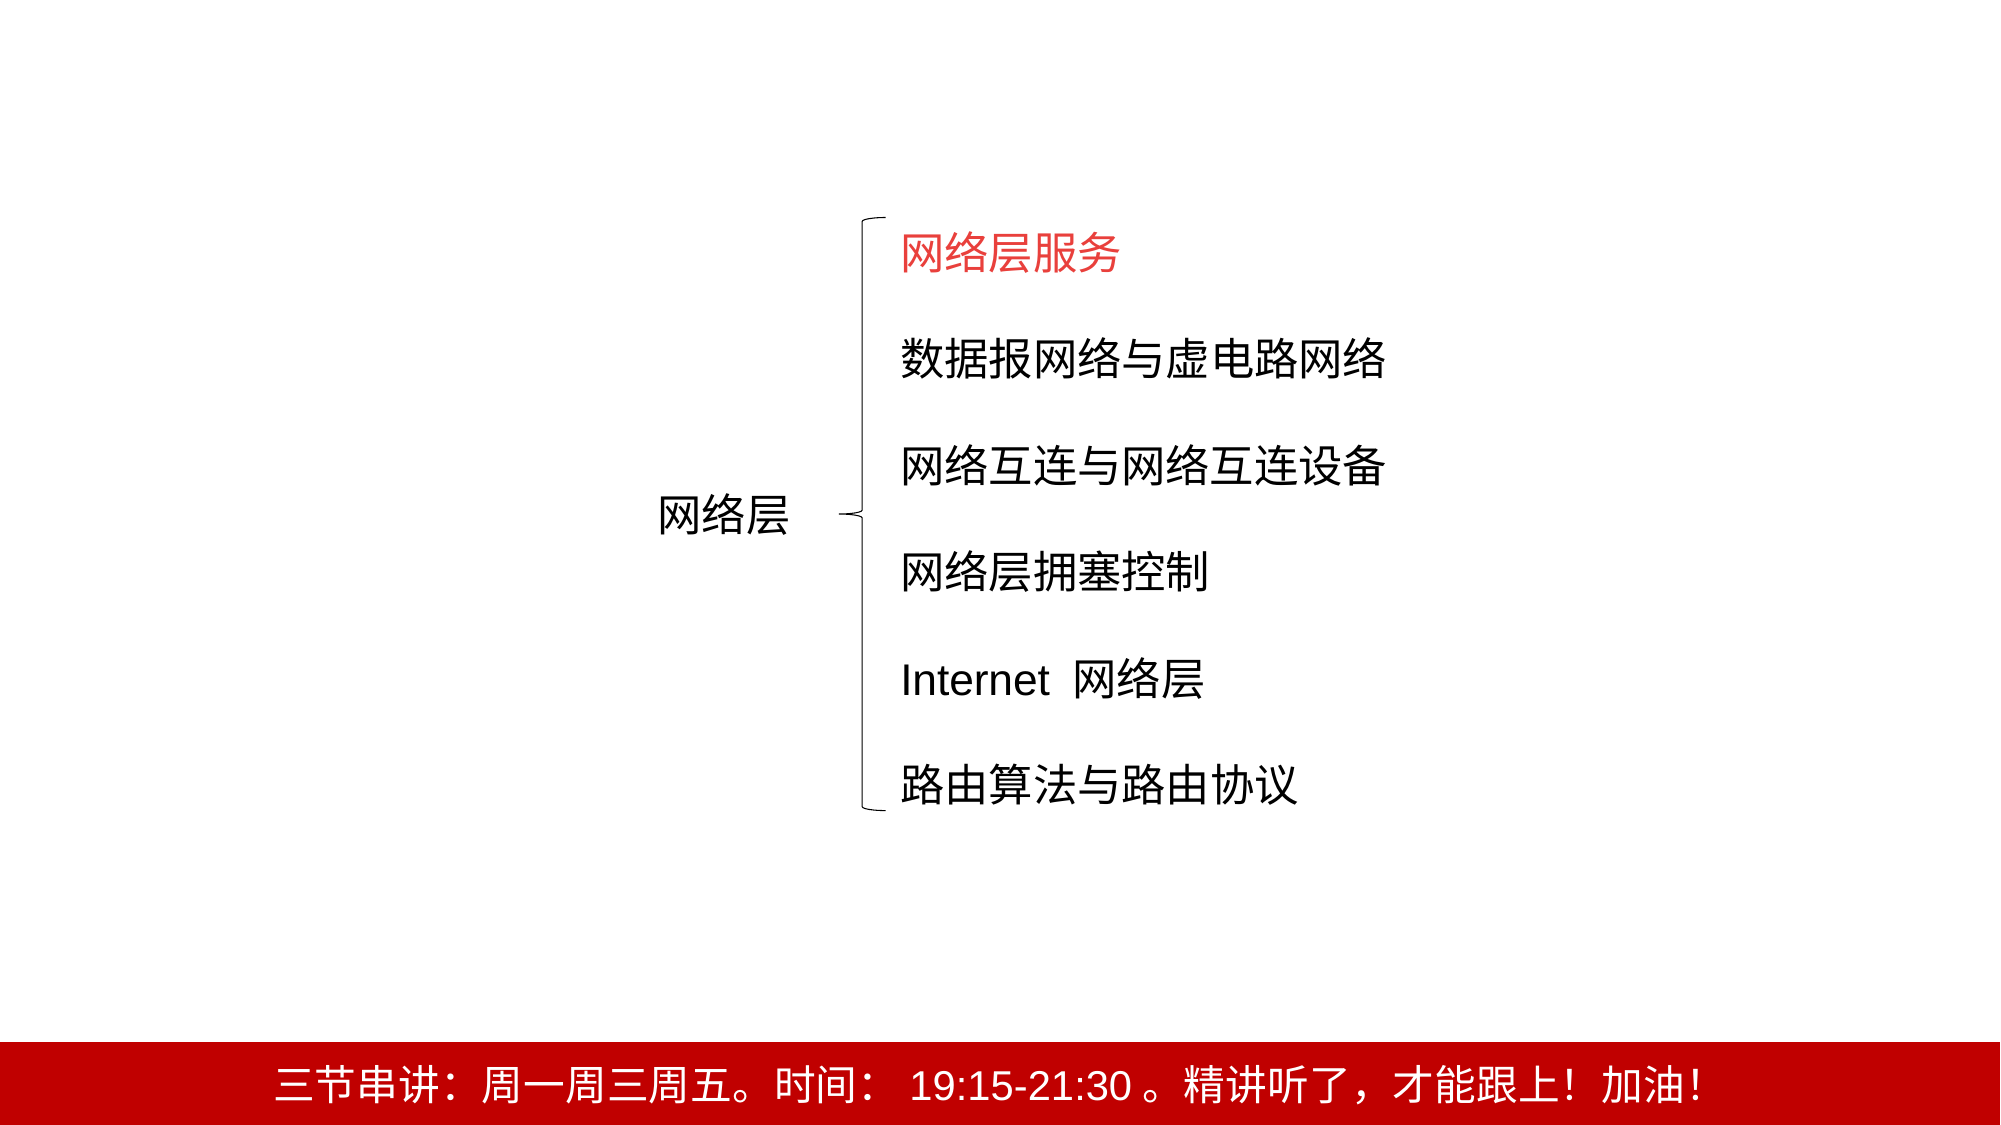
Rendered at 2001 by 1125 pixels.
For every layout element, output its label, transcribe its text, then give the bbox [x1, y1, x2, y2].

text_box 网络层 [642, 479, 861, 548]
text_box [838, 216, 886, 812]
text_box 三节串讲：周一周三周五。时间：19:15-21:30。精讲听了，才能跟上！加油！ [0, 1042, 2000, 1125]
text_box 网络层服务 数据报网络与虚电路网络 网络互连与网络互连设备 网络层拥塞控制 Internet 网络层 路由算法与路由协议 [885, 217, 1464, 818]
